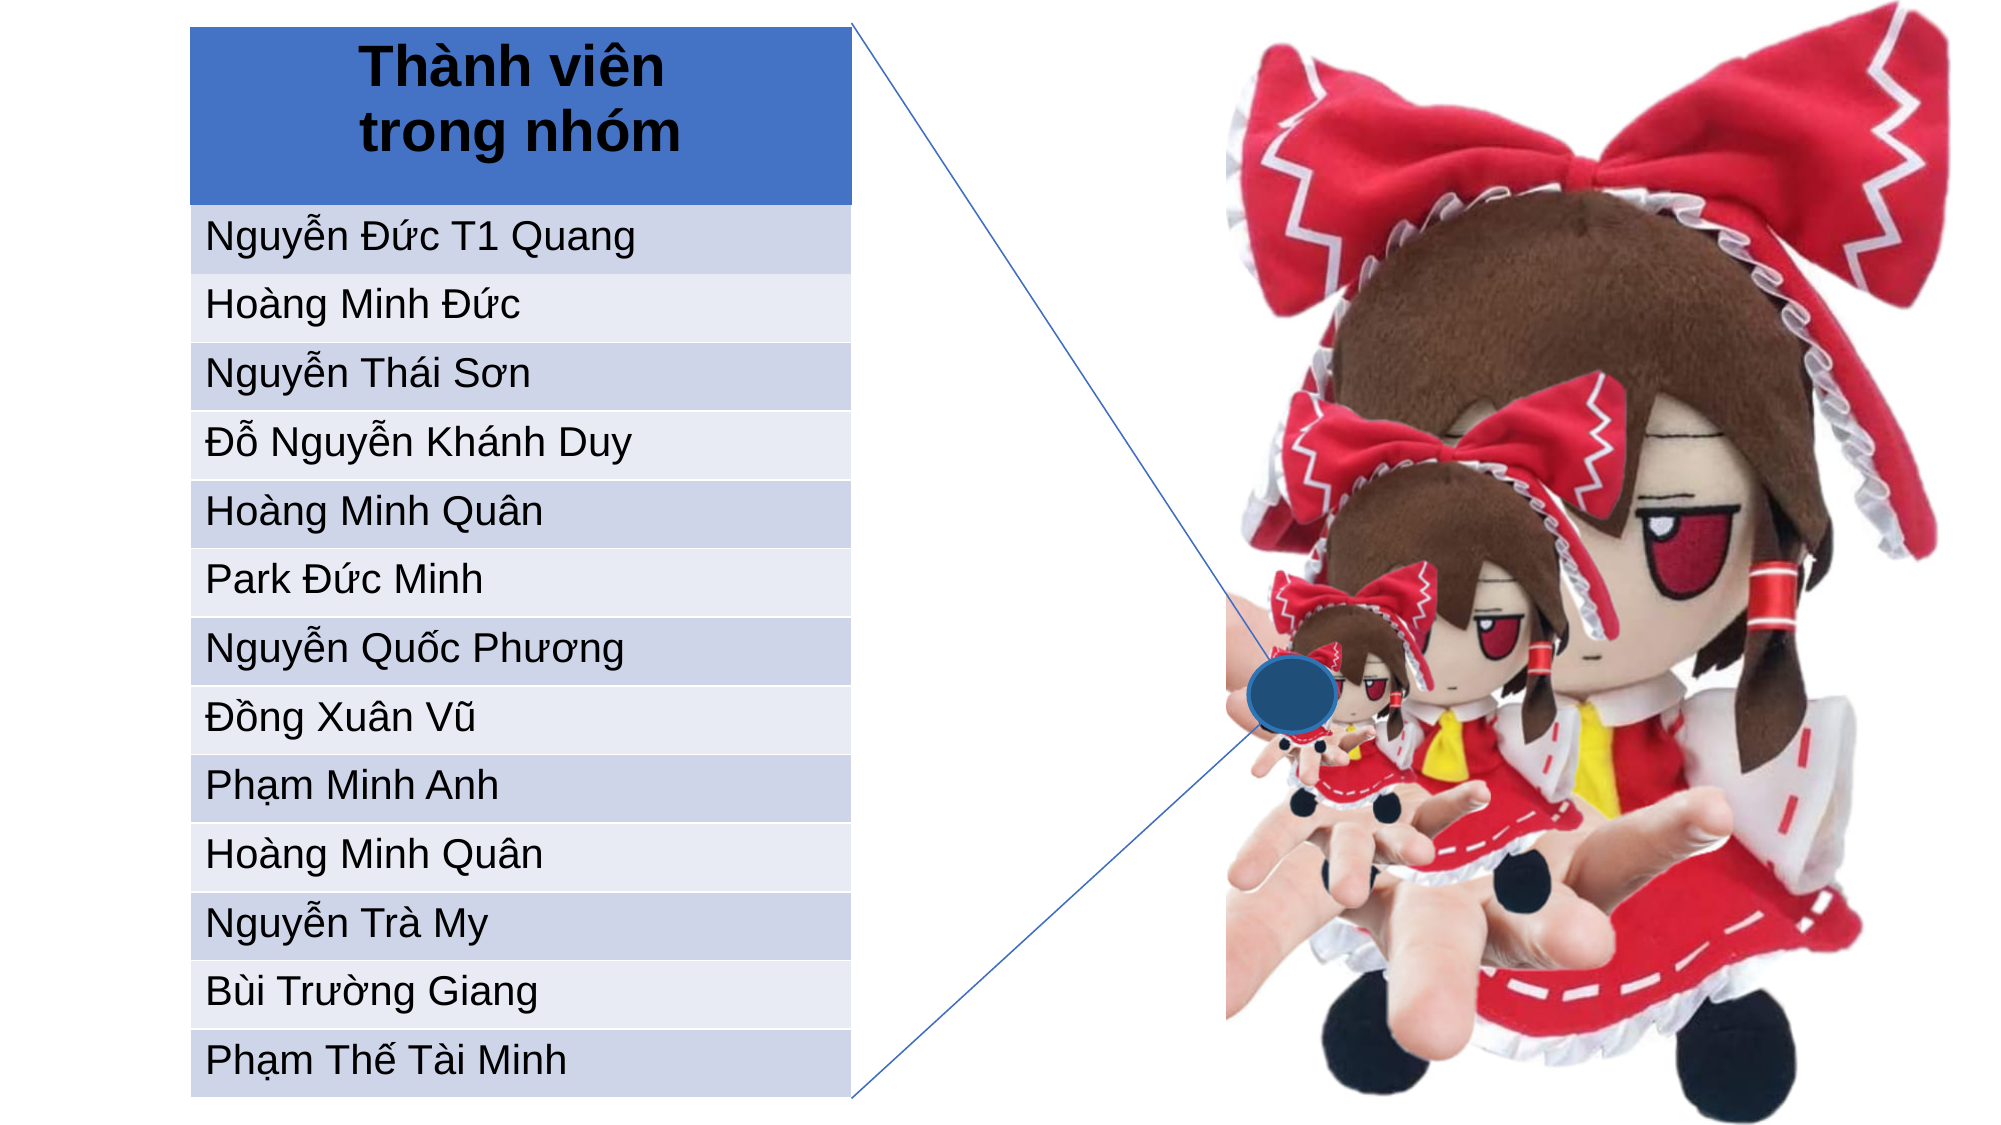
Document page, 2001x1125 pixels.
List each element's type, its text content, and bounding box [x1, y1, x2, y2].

picture [1225, 0, 1951, 1125]
table_cell Hoàng Minh Quân [191, 481, 846, 548]
table_cell Phạm Thế Tài Minh [191, 1030, 846, 1097]
table_cell Hoàng Minh Đức [191, 274, 846, 342]
table_cell Nguyễn Thái Sơn [191, 343, 846, 410]
table_cell Phạm Minh Anh [191, 755, 846, 822]
table_cell Nguyễn Quốc Phương [191, 618, 846, 685]
table_cell Nguyễn Đức T1 Quang [191, 205, 846, 274]
table_cell Park Đức Minh [191, 549, 846, 616]
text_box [851, 694, 1293, 1099]
table_header Thành viên trong nhóm [190, 27, 846, 205]
table_cell Hoàng Minh Quân [191, 824, 846, 891]
table_cell Đồng Xuân Vũ [191, 687, 846, 754]
table_cell Đỗ Nguyễn Khánh Duy [191, 412, 846, 479]
table_cell Nguyễn Trà My [191, 893, 846, 960]
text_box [851, 22, 1293, 694]
table_cell Bùi Trường Giang [191, 961, 846, 1028]
